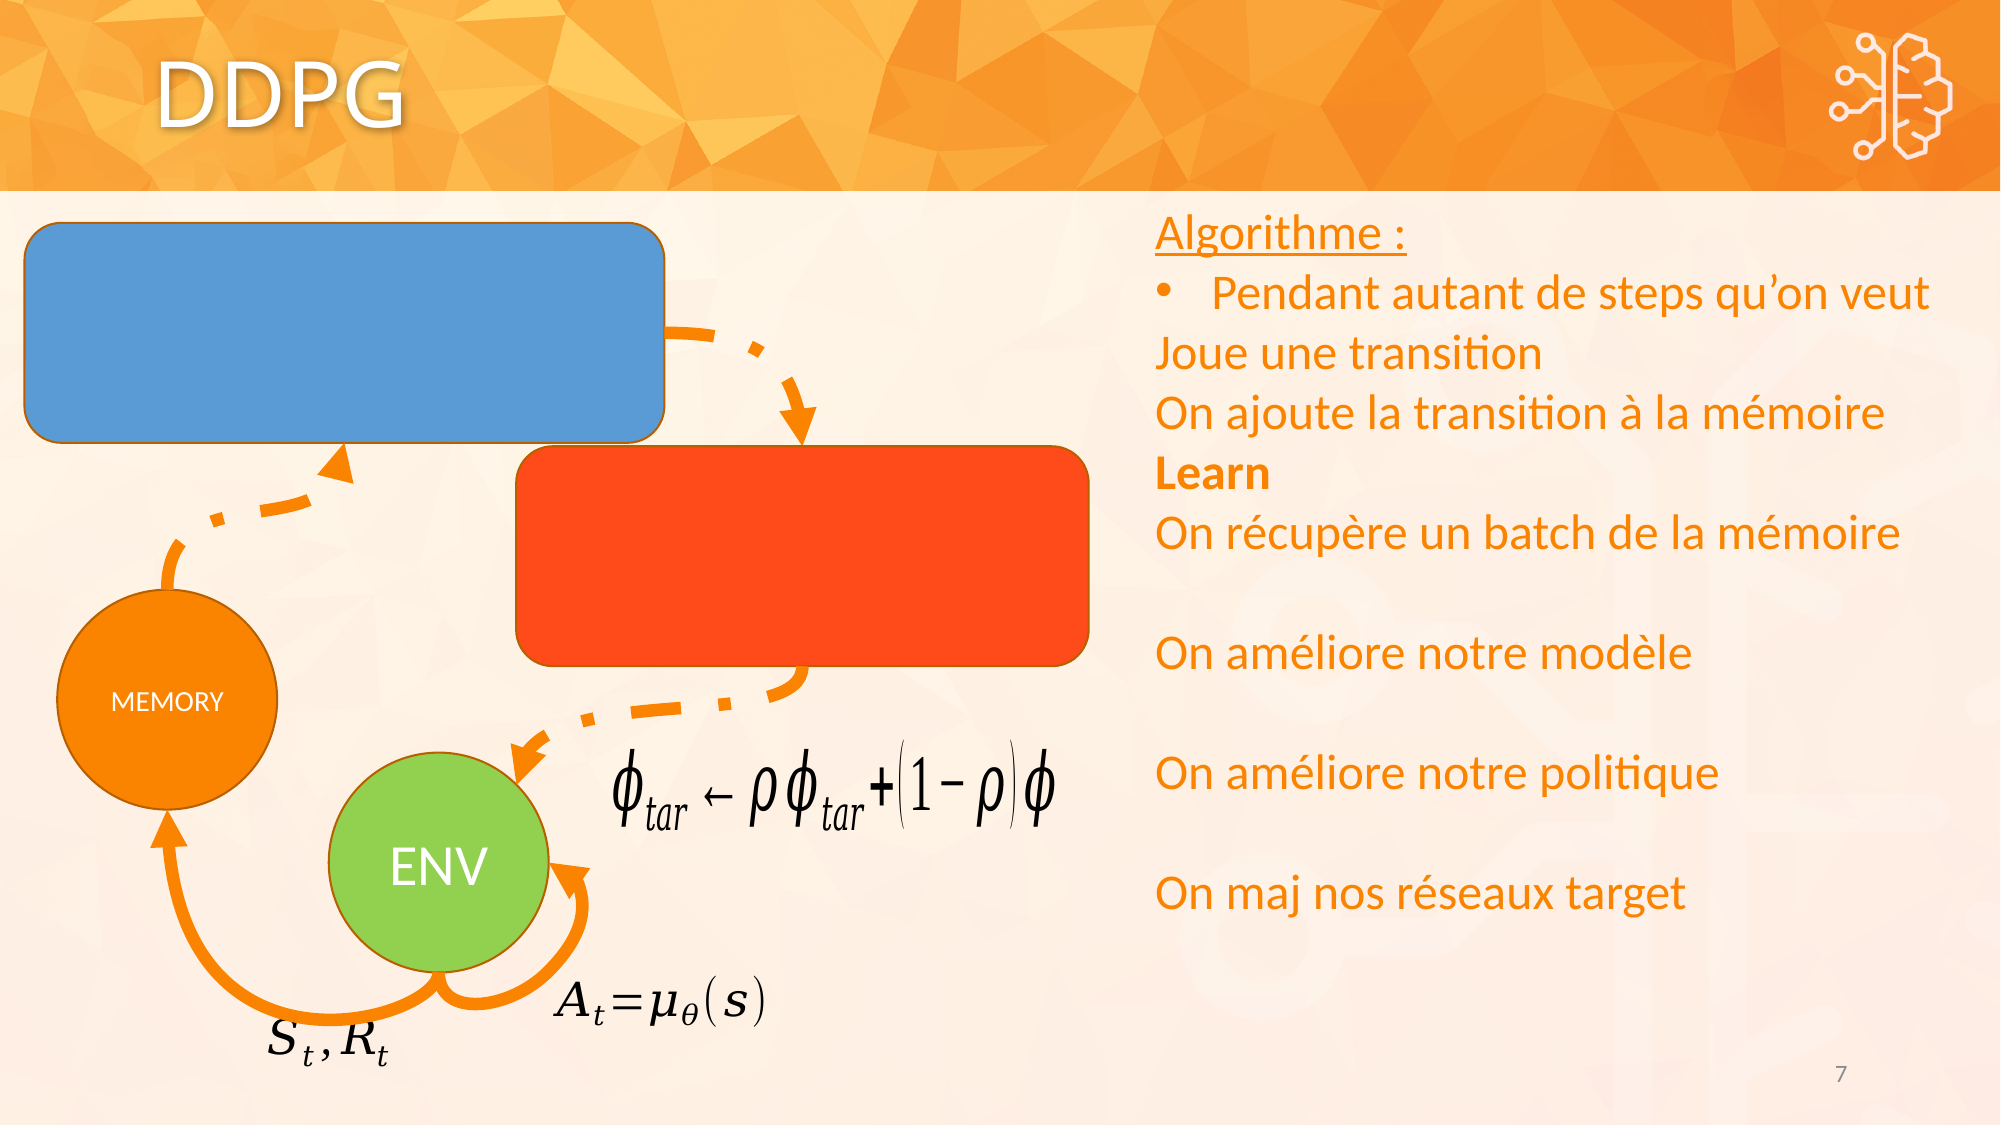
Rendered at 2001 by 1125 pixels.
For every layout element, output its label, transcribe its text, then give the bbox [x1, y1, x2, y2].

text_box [438, 862, 549, 973]
text_box [515, 445, 1090, 668]
text_box [23, 221, 666, 444]
slide_number 7 [1412, 1042, 1863, 1103]
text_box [221, 755, 385, 1027]
picture [0, 0, 2001, 1125]
text_box ENV [385, 751, 550, 974]
text_box MEMORY [56, 588, 279, 811]
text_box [600, 582, 719, 869]
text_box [182, 427, 330, 605]
title DDPG [137, 37, 1863, 158]
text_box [664, 332, 803, 447]
